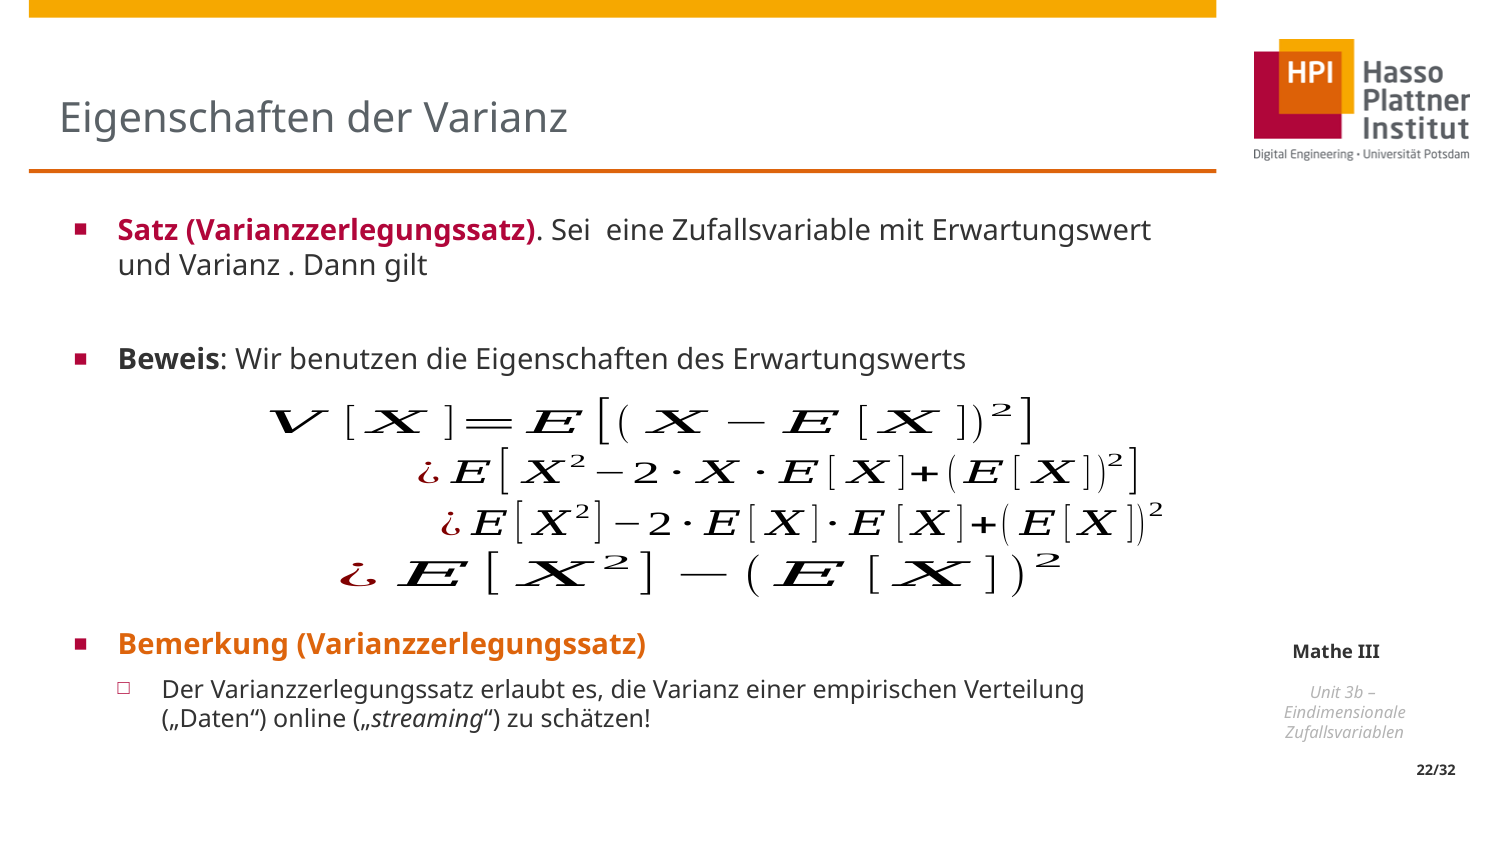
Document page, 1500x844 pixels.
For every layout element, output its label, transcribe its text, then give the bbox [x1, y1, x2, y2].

title Eigenschaften der Varianz [58, 17, 1187, 170]
picture [1254, 39, 1470, 161]
